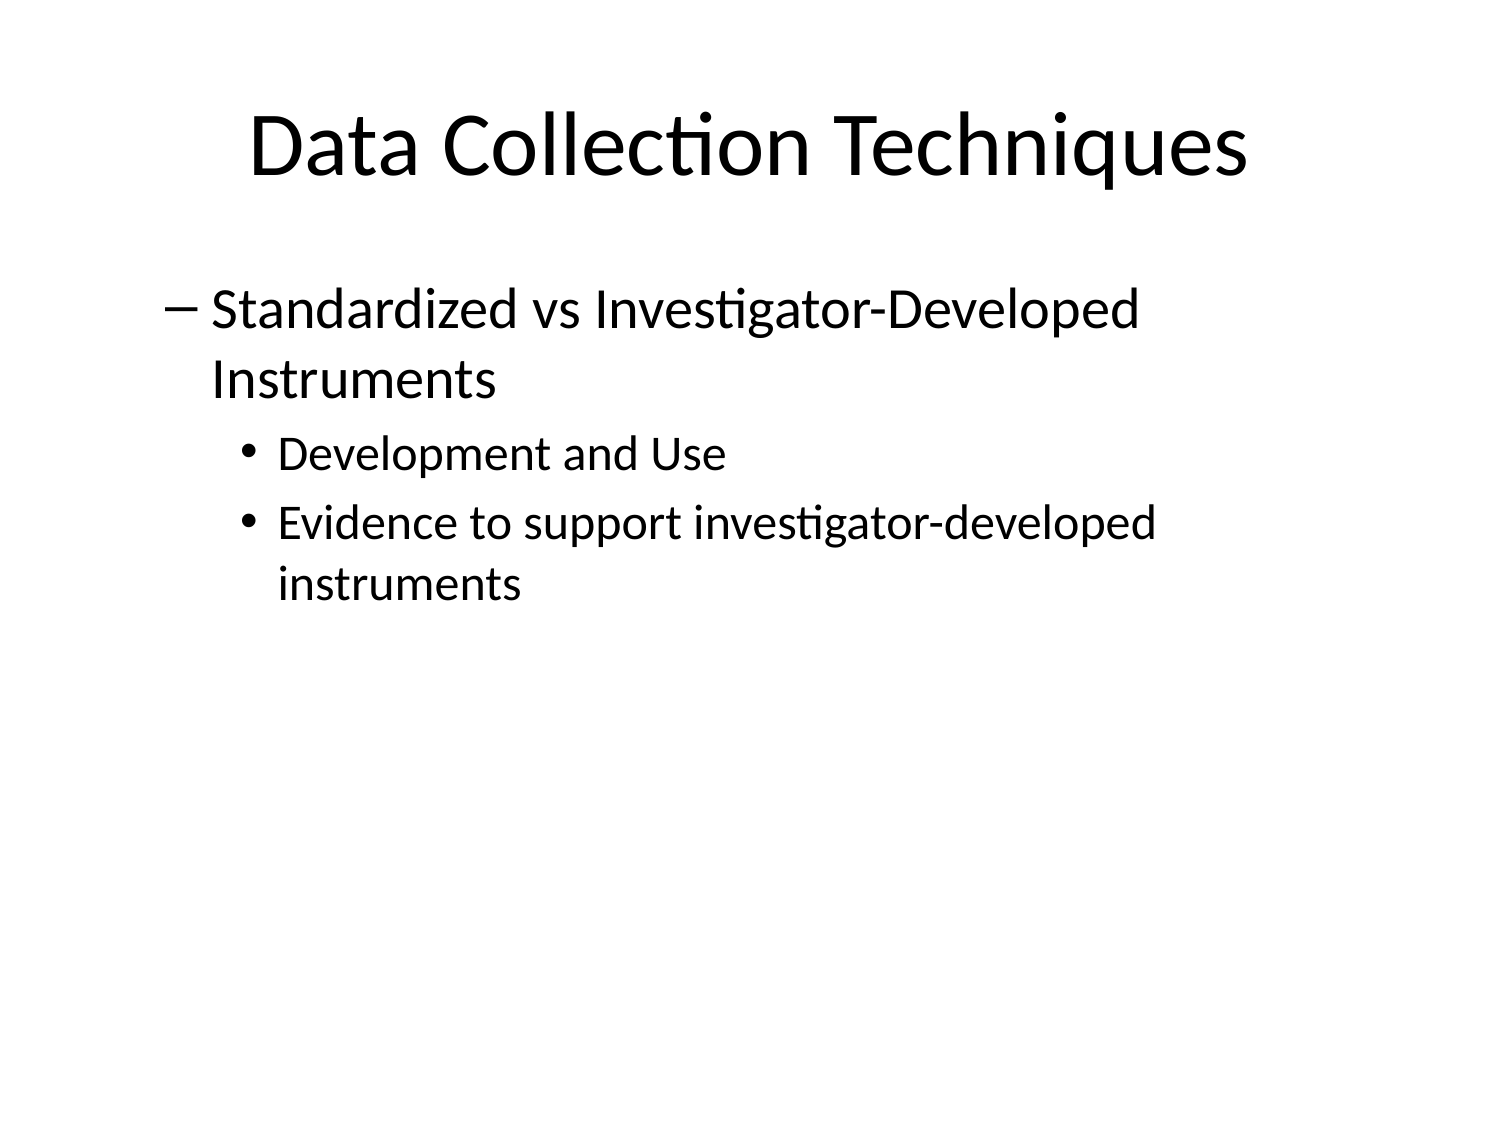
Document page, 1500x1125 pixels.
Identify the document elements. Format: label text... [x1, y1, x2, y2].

title Data Collection Techniques [75, 45, 1425, 233]
list Standardized vs Investigator-Developed Instruments Development and Use Evidence to support investigator-developed instruments [75, 262, 1425, 1005]
